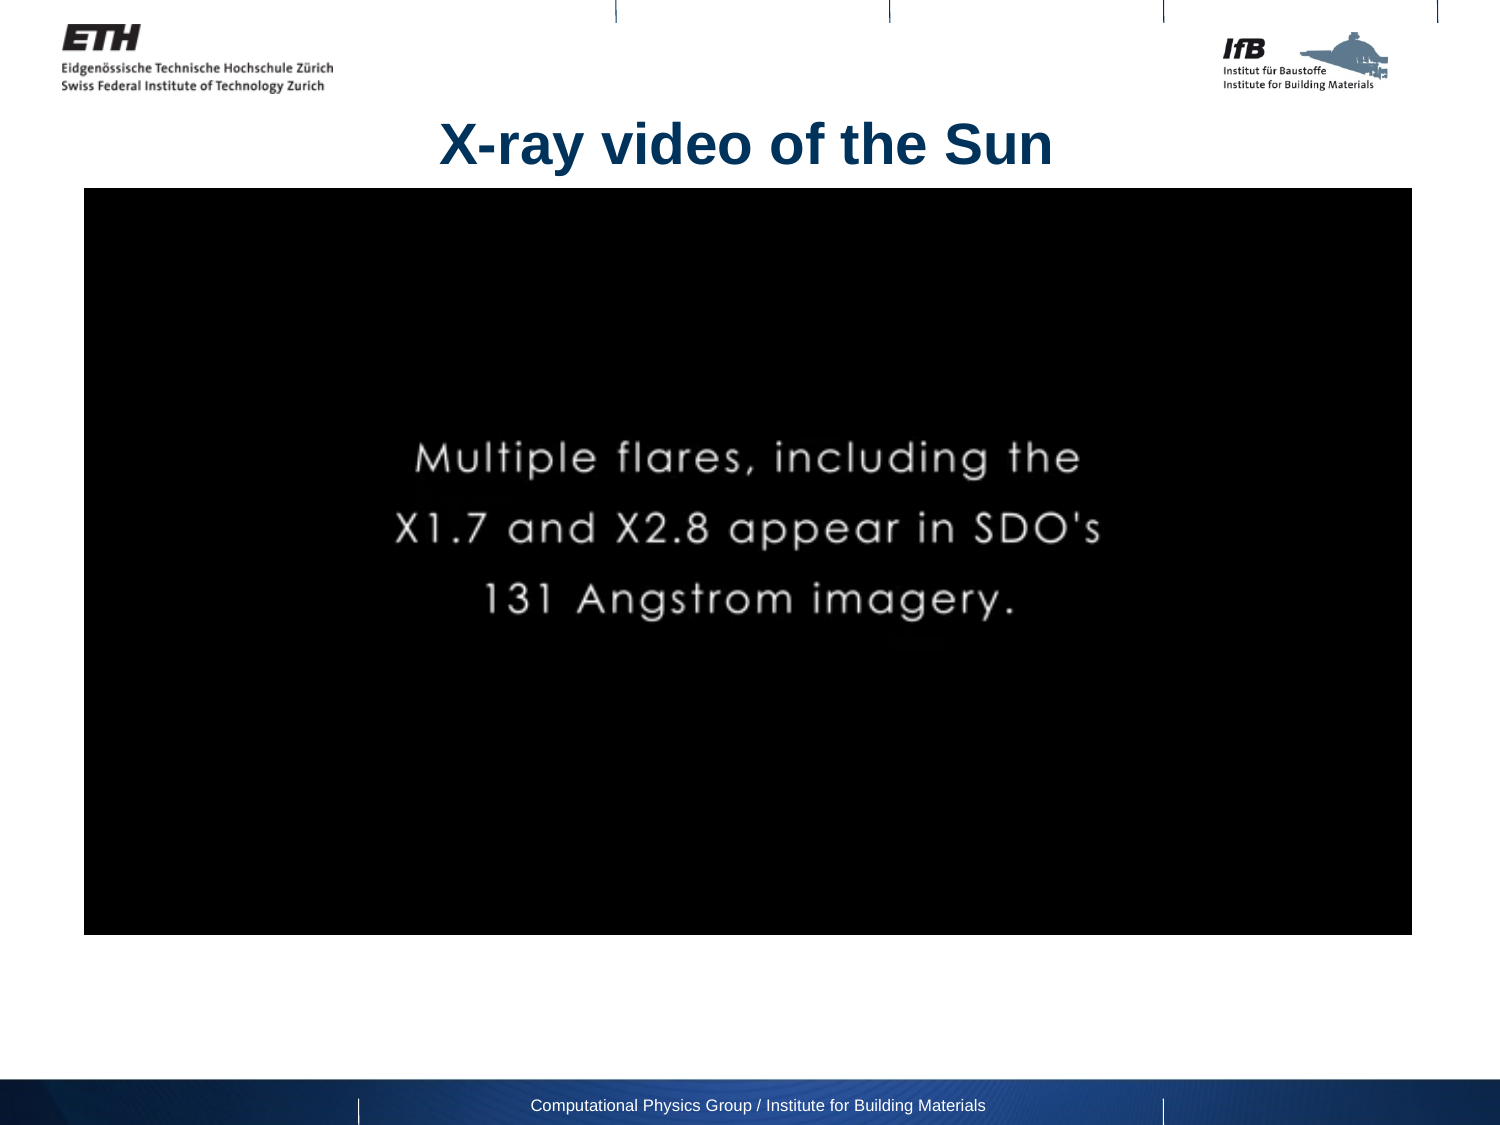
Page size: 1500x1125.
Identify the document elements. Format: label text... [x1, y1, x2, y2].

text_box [83, 187, 1413, 936]
picture [0, 1078, 1500, 1125]
picture [62, 24, 333, 94]
picture [1223, 31, 1389, 93]
footer Computational Physics Group / Institute for Building Materials [367, 1088, 1151, 1125]
title X-ray video of the Sun [59, 108, 1435, 184]
